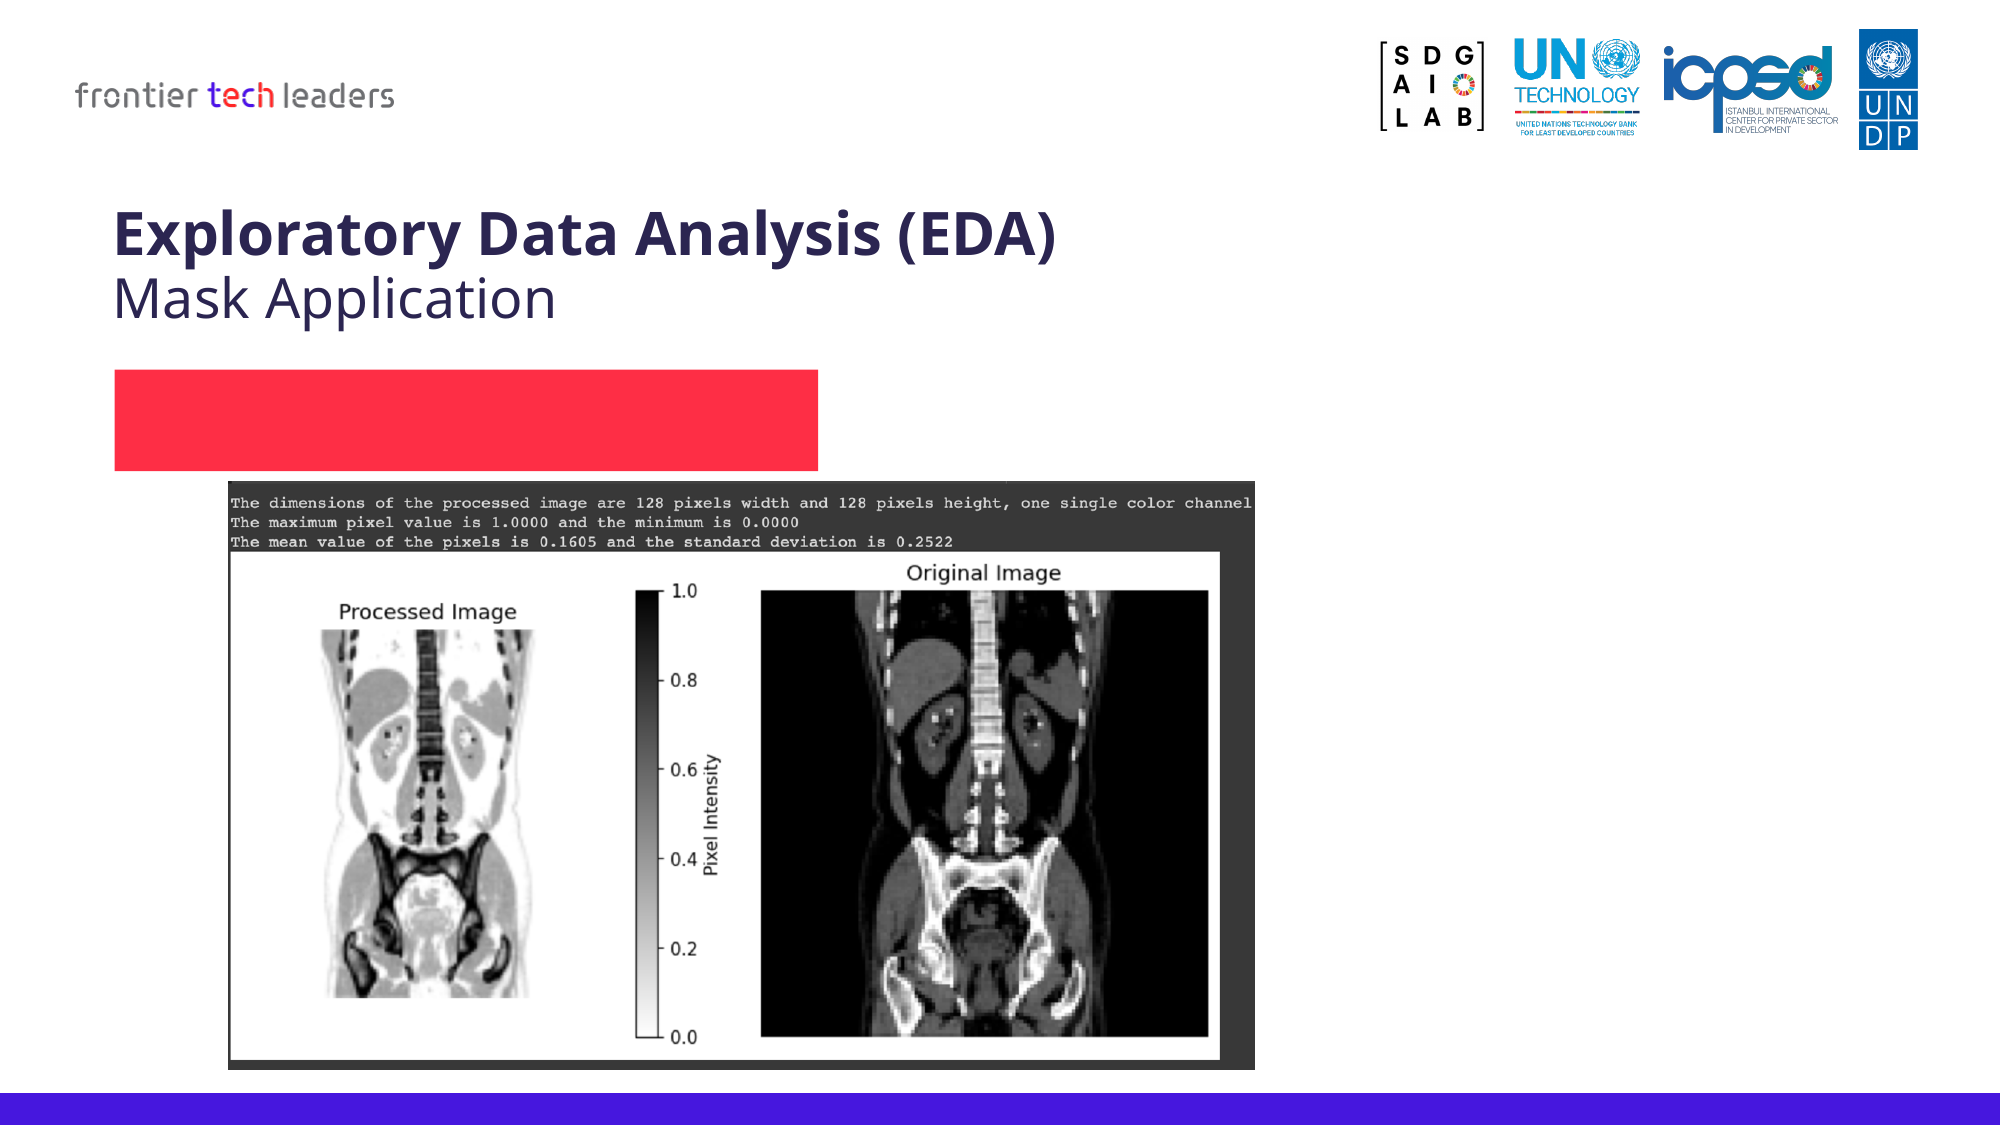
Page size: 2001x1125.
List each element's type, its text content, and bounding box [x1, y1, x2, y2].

text_box [0, 1093, 2000, 1125]
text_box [1377, 29, 1918, 150]
title Exploratory Data Analysis (EDA) Mask Application [104, 195, 1378, 340]
picture [227, 481, 1255, 1071]
text_box [114, 369, 819, 472]
picture [75, 82, 394, 108]
